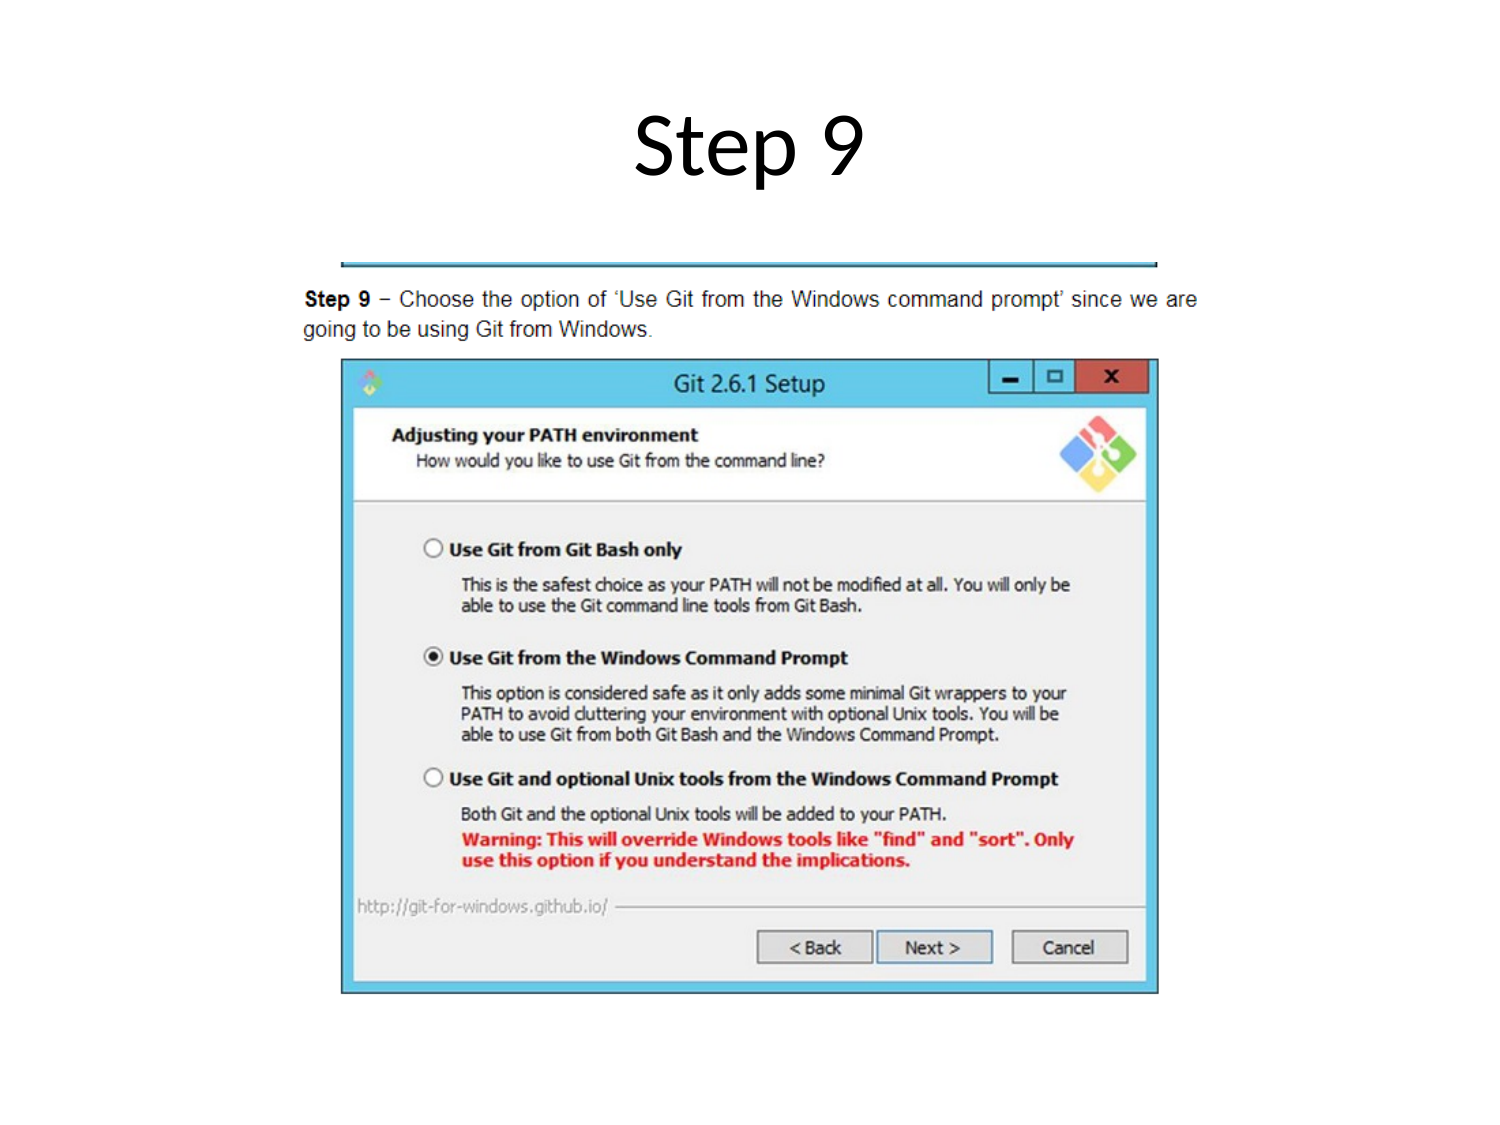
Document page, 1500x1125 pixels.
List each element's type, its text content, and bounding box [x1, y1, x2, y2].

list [287, 262, 1212, 1006]
title Step 9 [75, 45, 1425, 233]
